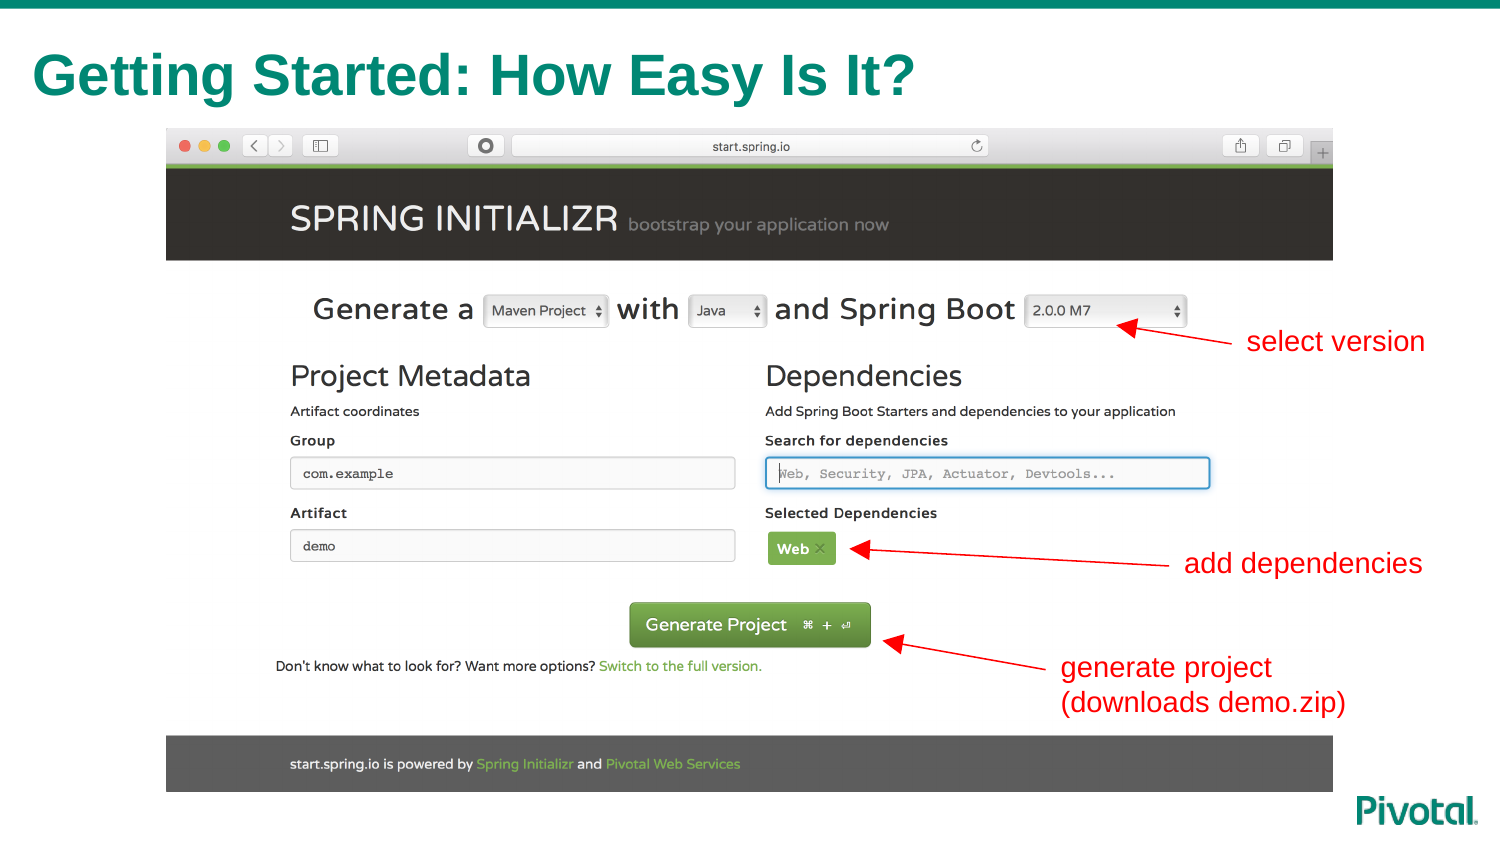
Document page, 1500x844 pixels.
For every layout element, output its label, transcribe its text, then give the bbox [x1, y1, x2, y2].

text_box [1115, 324, 1232, 345]
text_box add dependencies [1337, 529, 1459, 603]
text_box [882, 640, 1046, 670]
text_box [849, 548, 1170, 567]
text_box select version [1337, 307, 1486, 381]
title Getting Started: How Easy Is It? [17, 27, 1500, 118]
picture [166, 127, 1333, 792]
picture [1357, 796, 1478, 825]
text_box generate project (downloads demo.zip) [1337, 633, 1384, 707]
